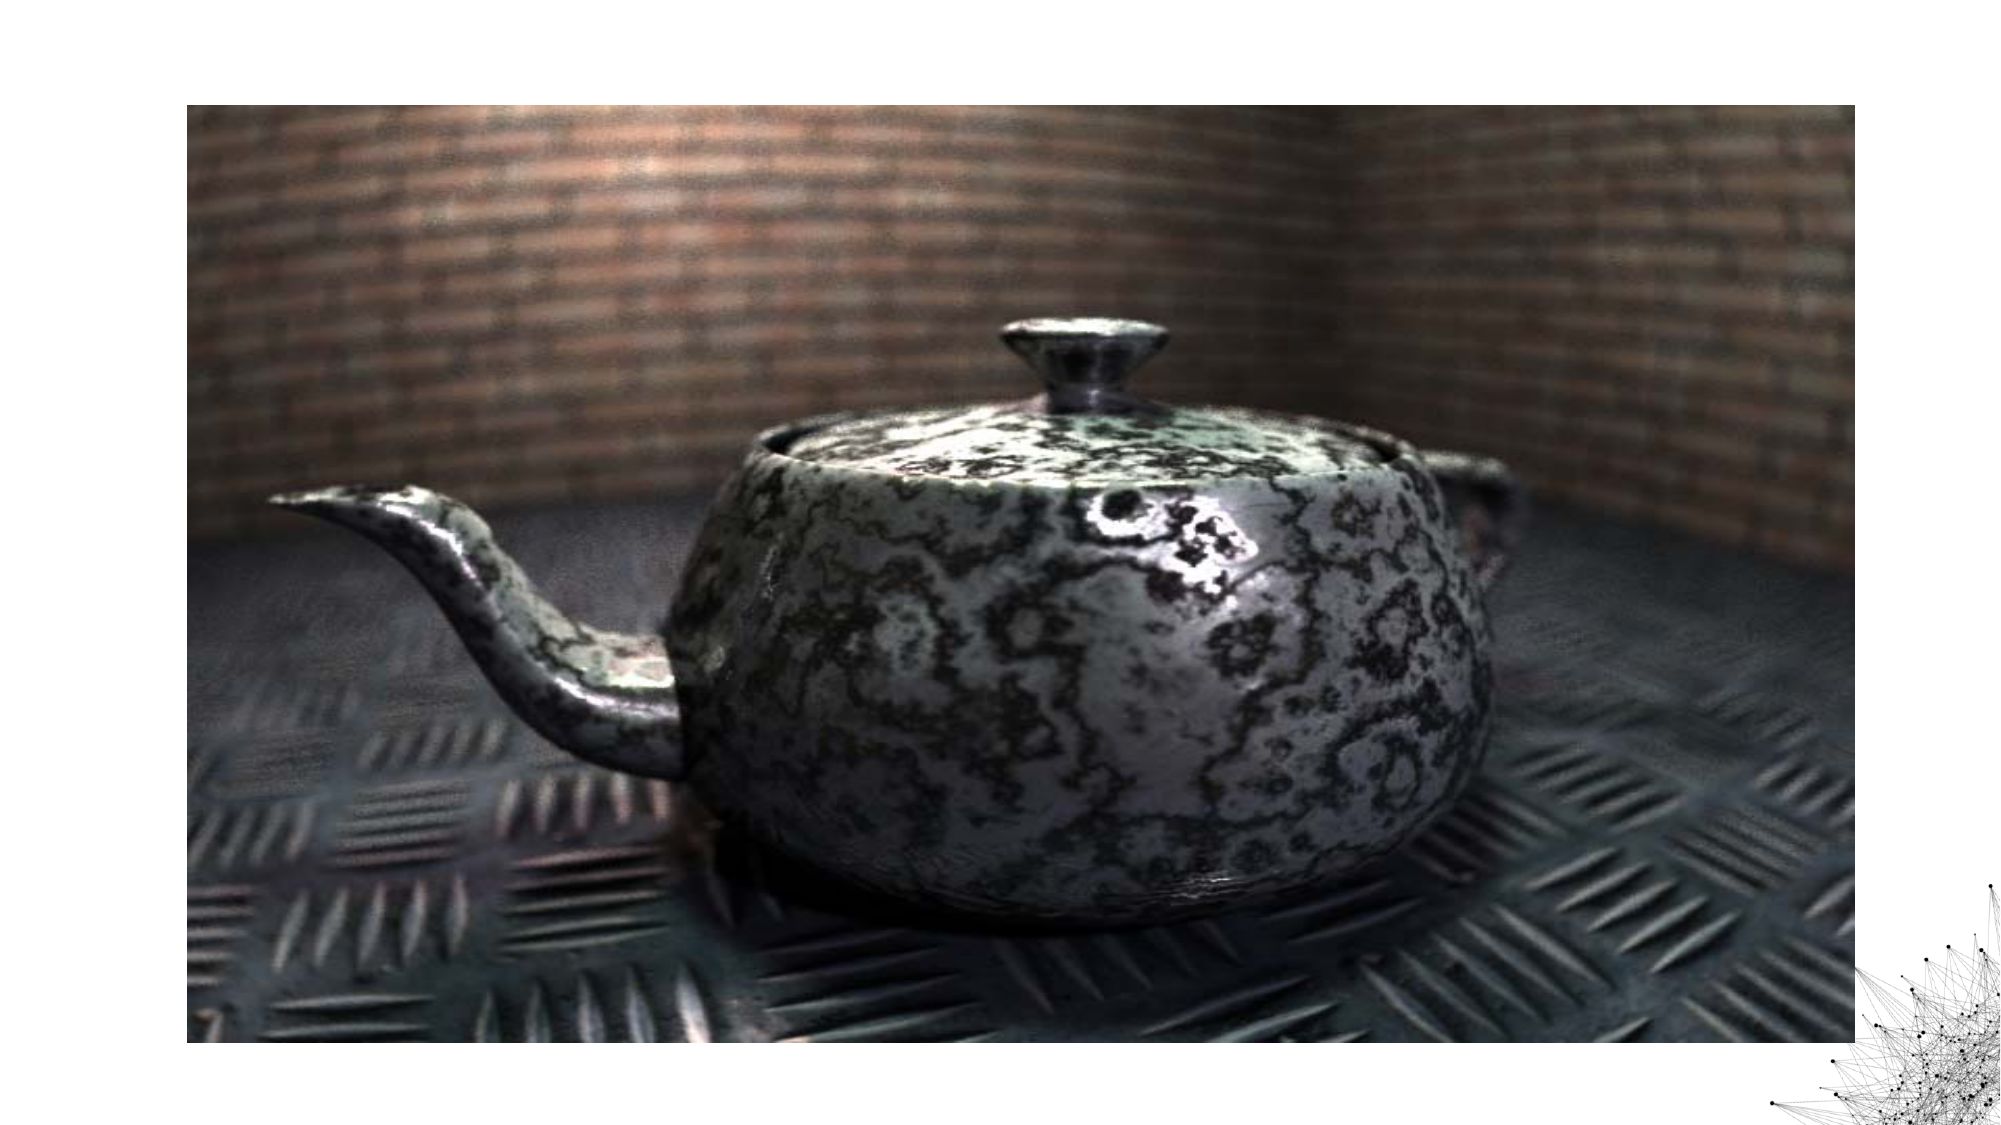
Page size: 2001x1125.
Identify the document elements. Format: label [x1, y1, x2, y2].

picture [187, 105, 2001, 1125]
